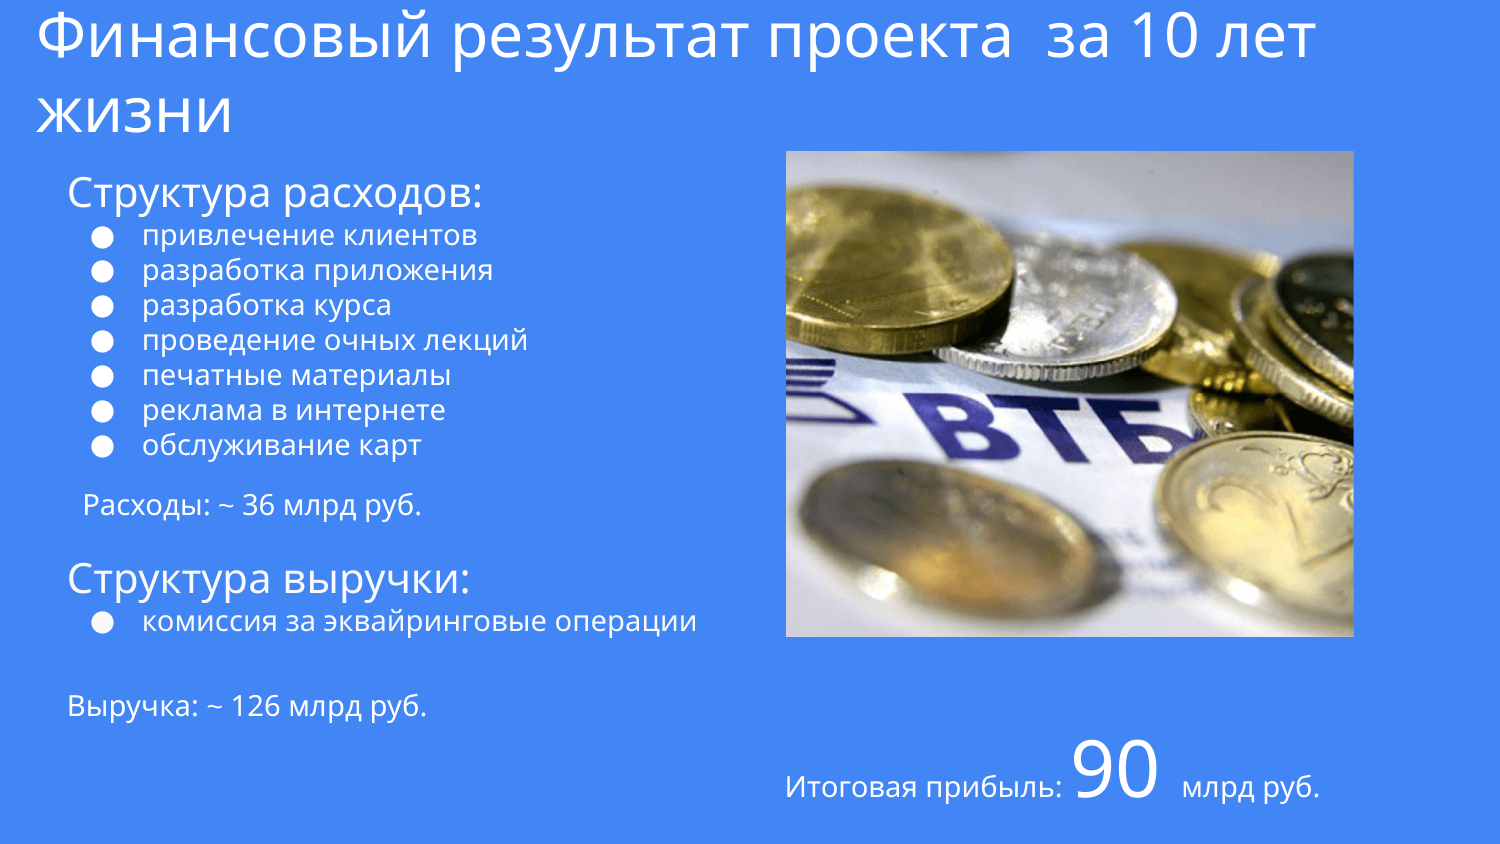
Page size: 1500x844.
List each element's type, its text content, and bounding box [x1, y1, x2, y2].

text_box Структура расходов: привлечение клиентов разработка приложения разработка курса проведение очных лекций печатные материалы реклама в интернете обслуживание карт [51, 151, 575, 476]
picture [785, 150, 1354, 637]
text_box Выручка: ~ 126 млрд руб. [51, 672, 544, 738]
text_box Структура выручки: комиссия за эквайринговые операции [51, 536, 824, 652]
title Финансовый результат проекта за 10 лет жизни [21, 8, 1500, 132]
text_box Расходы: ~ 36 млрд руб. [67, 471, 560, 536]
text_box Итоговая прибыль: 90 млрд руб. [769, 703, 1495, 829]
